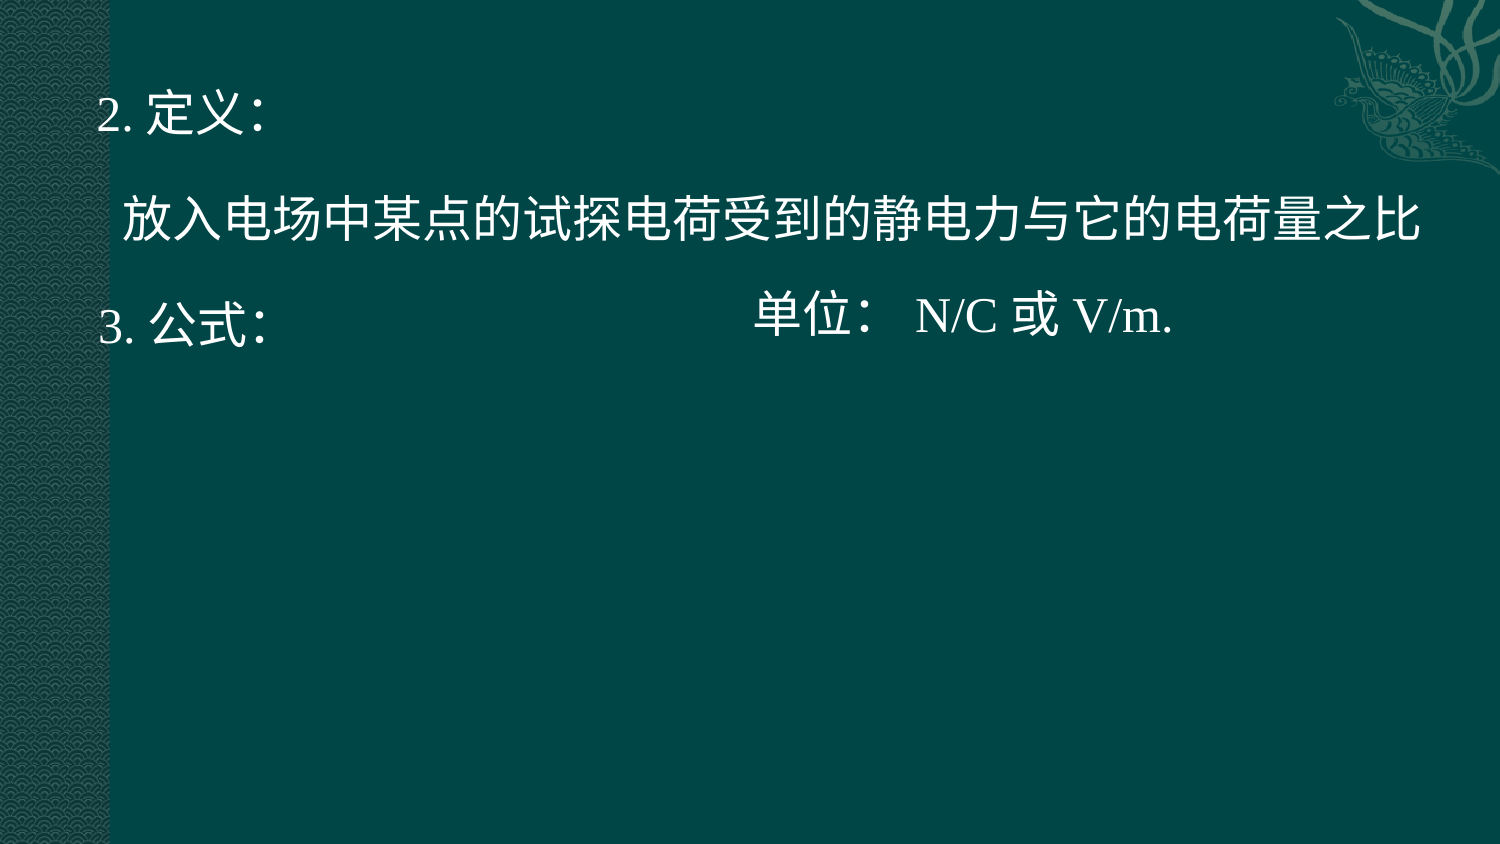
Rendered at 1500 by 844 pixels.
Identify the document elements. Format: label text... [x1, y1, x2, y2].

text_box 2.定义： [81, 43, 472, 171]
picture [0, 0, 110, 844]
text_box 单位：N/C或V/m. [738, 292, 1222, 362]
text_box 放入电场中某点的试探电荷受到的静电力与它的电荷量之比 [5, 150, 1457, 292]
text_box 3.公式： [83, 292, 482, 374]
